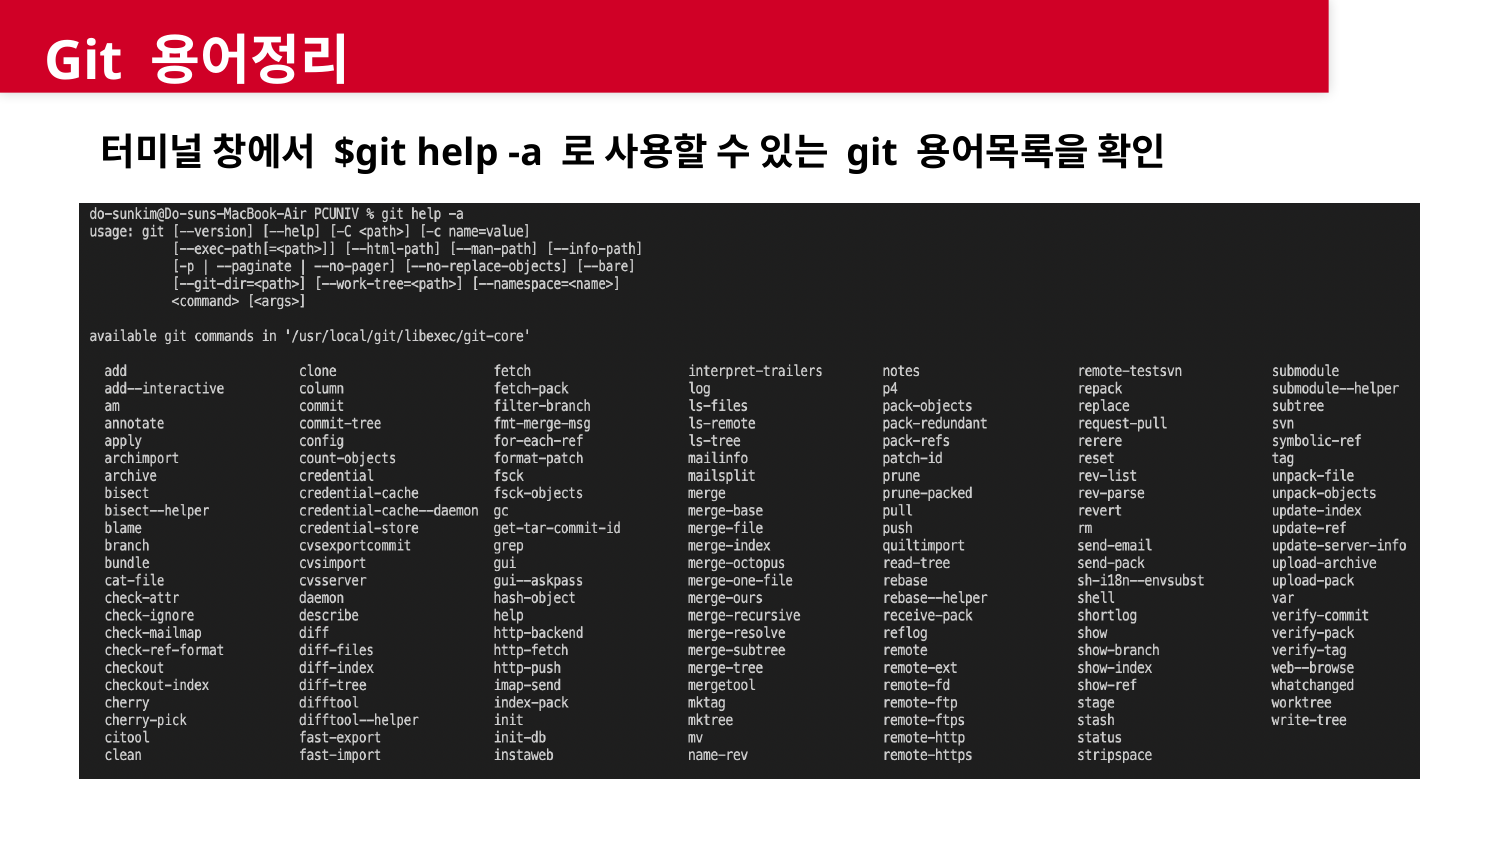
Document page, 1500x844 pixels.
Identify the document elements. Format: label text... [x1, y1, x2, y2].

text_box [0, 0, 1330, 94]
picture [79, 203, 1420, 779]
text_box 터미널 창에서 $git help -a 로 사용할 수 있는 git 용어목록을 확인 [85, 110, 1415, 190]
title Git 용어정리 [29, 23, 1329, 93]
